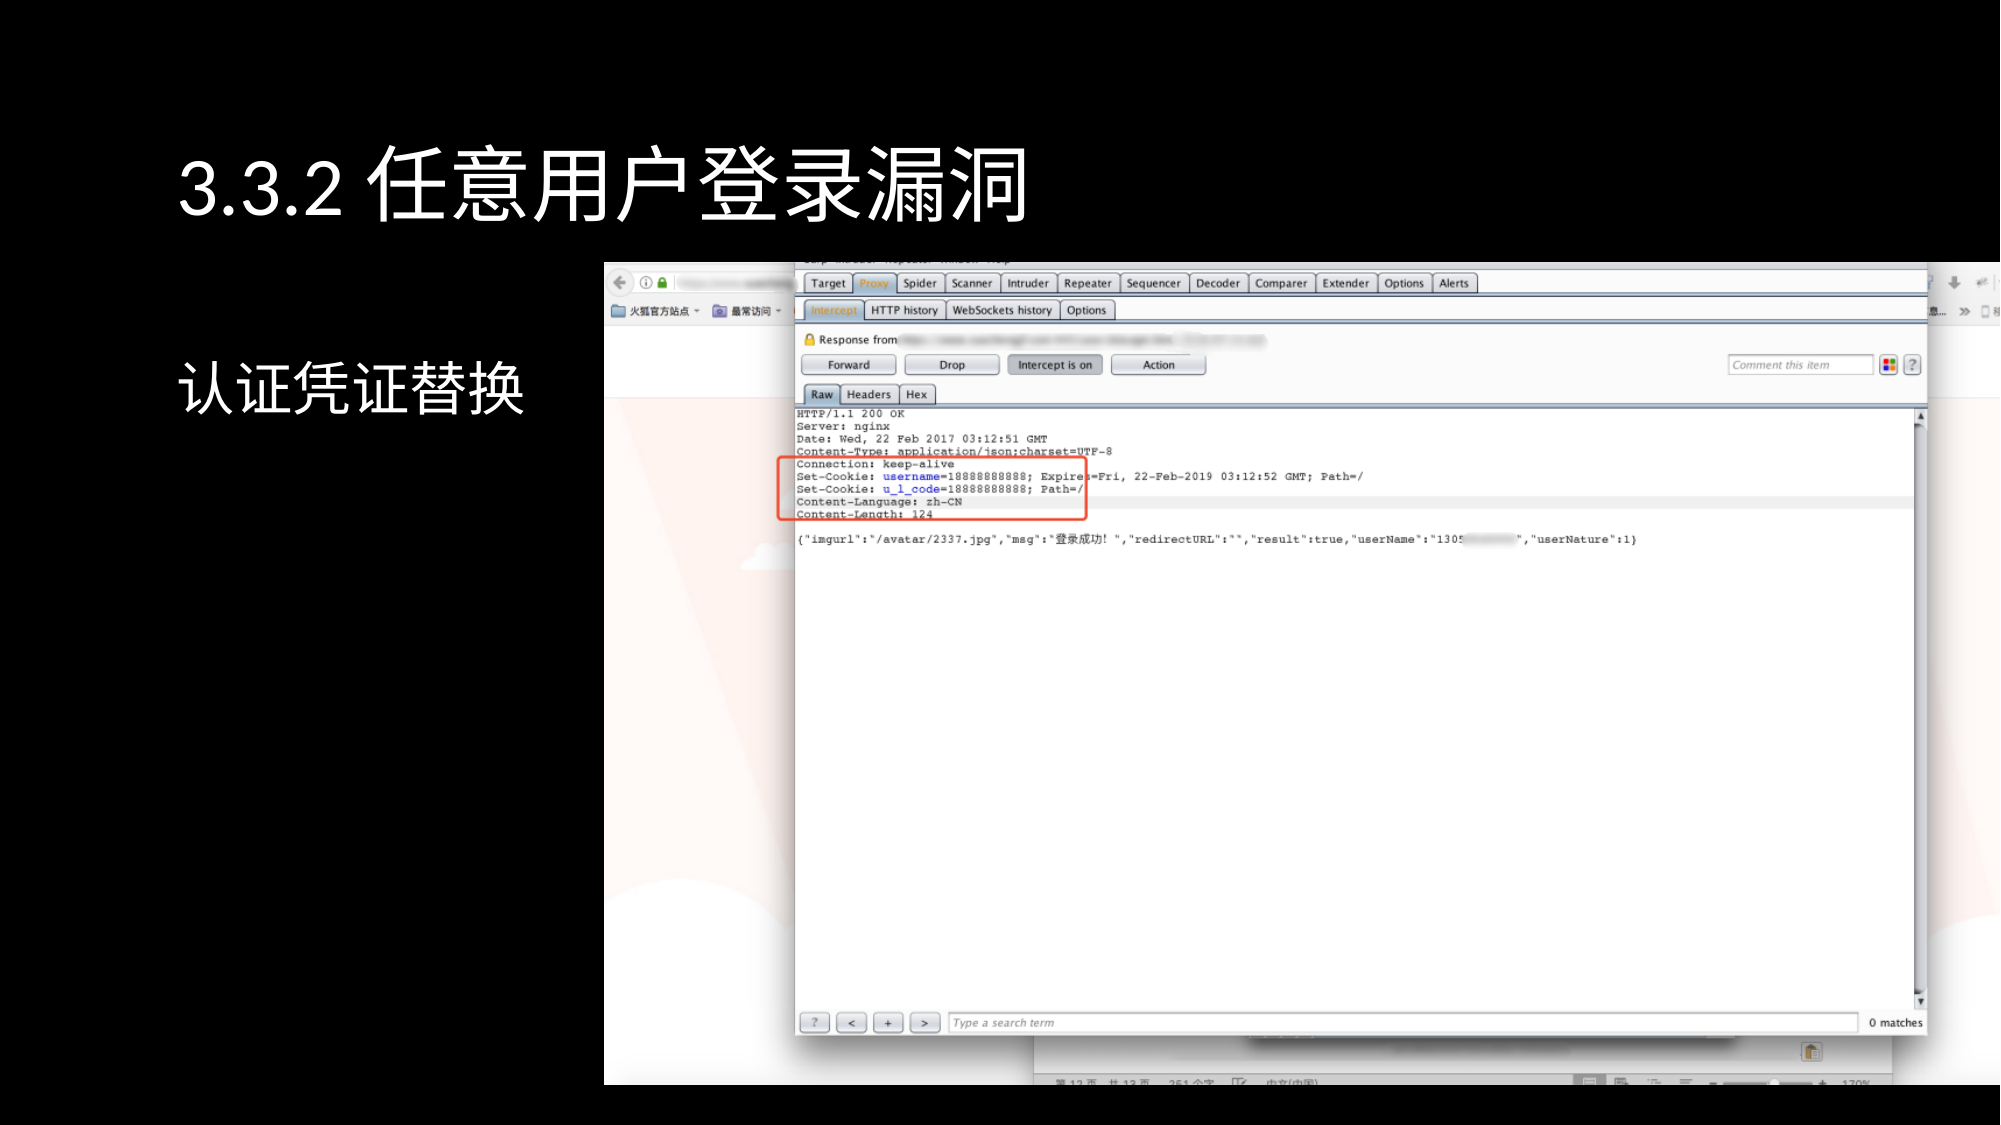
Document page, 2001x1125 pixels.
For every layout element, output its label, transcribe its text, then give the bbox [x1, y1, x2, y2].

picture [604, 262, 2000, 1085]
text_box 3.3.2任意用户登录漏洞 认证凭证替换 [161, 124, 1871, 810]
